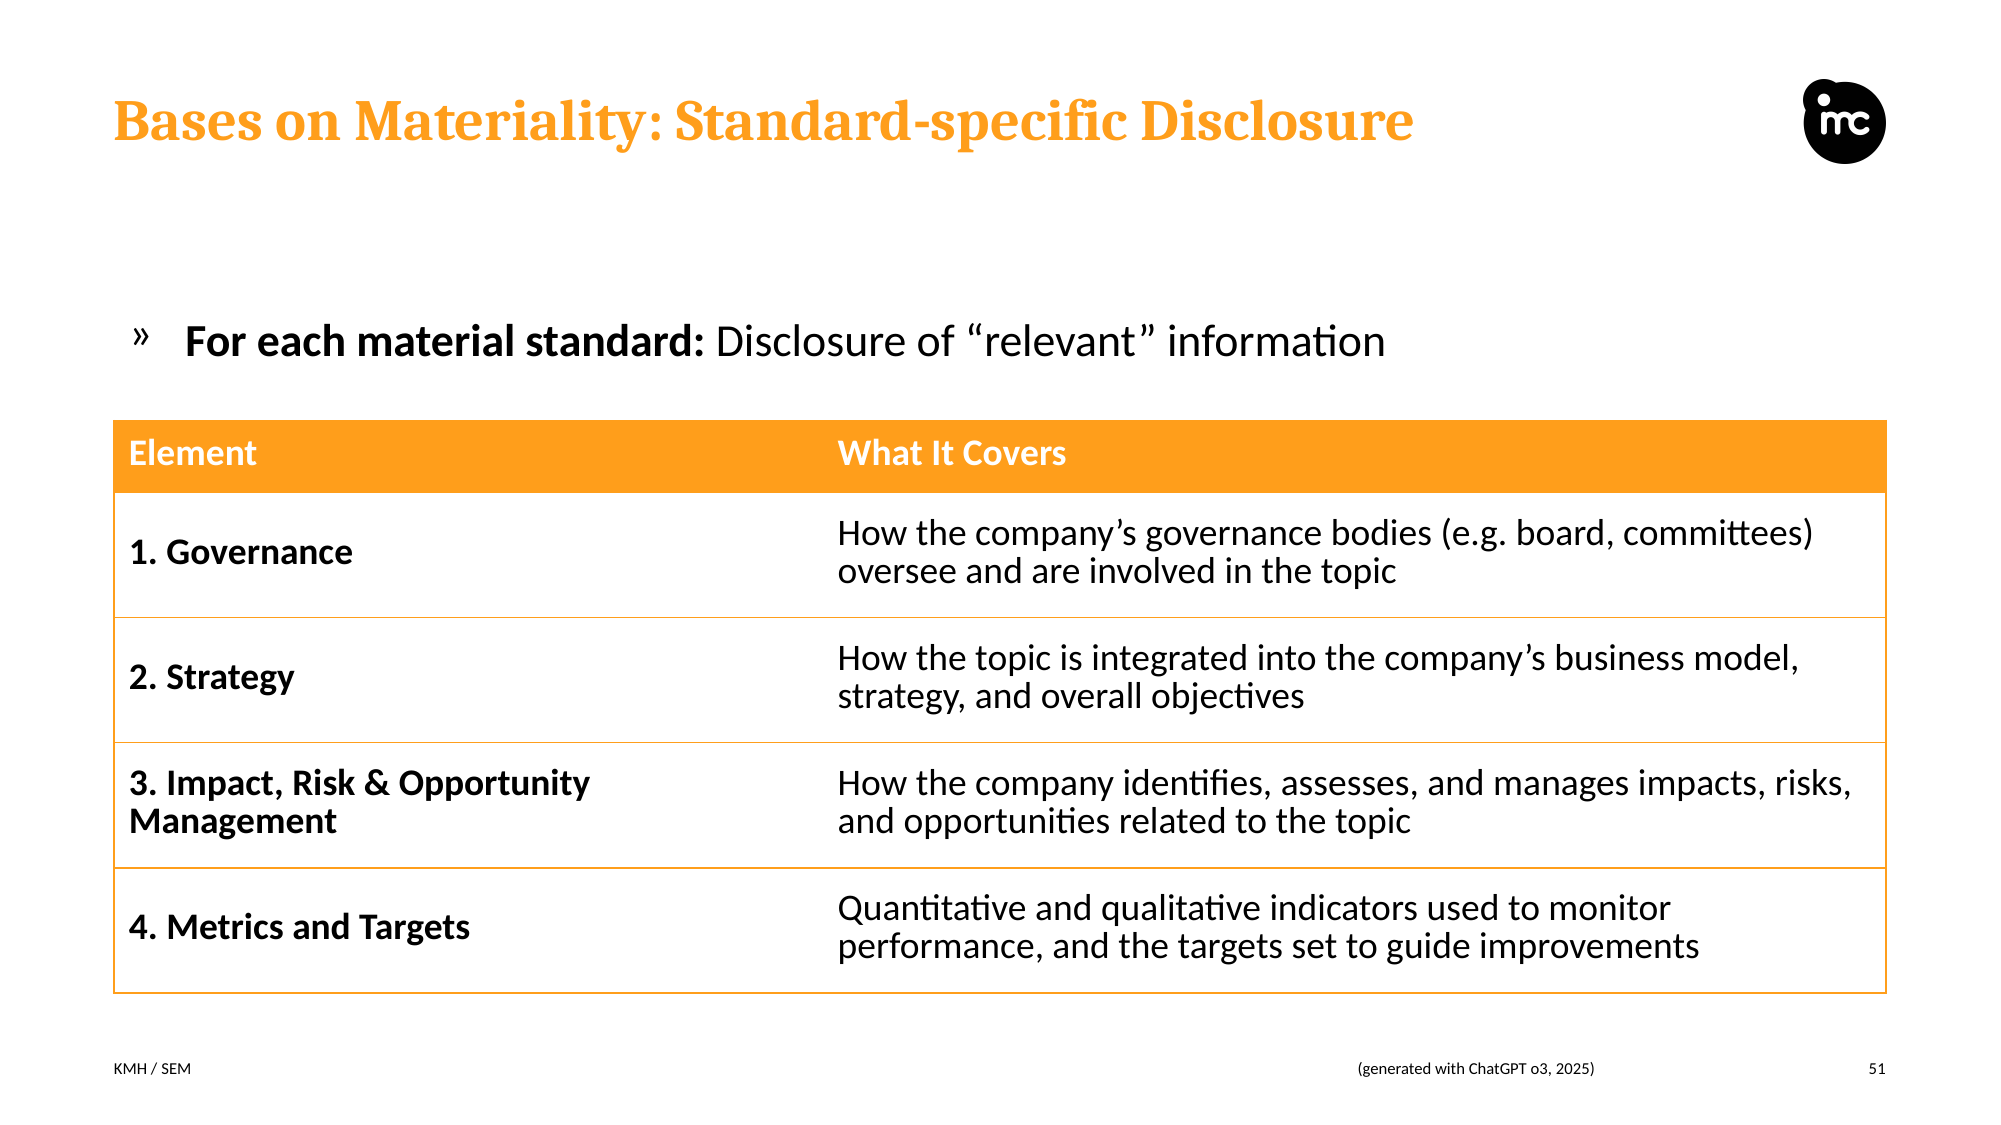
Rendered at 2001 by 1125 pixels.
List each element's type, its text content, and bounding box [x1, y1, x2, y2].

slide_number 51 [1803, 1056, 1886, 1080]
footer KMH / SEM [114, 1056, 953, 1080]
table_cell How the company identifies, assesses, and manages impacts, risks, and opportunities related to the topic [823, 743, 1885, 867]
list For each material standard: Disclosure of “relevant” information [114, 267, 1886, 398]
table_cell How the topic is integrated into the company’s business model, strategy, and overall objectives [823, 618, 1885, 742]
table_cell 4. Metrics and Targets [115, 869, 823, 992]
table_cell Quantitative and qualitative indicators used to monitor performance, and the targets set to guide improvements [823, 869, 1885, 992]
table_cell 3. Impact, Risk & Opportunity Management [115, 743, 823, 867]
table_cell 1. Governance [115, 493, 823, 617]
slide_number (generated with ChatGPT o3, 2025) [1177, 1056, 1780, 1080]
table_cell How the company’s governance bodies (e.g. board, committees) oversee and are involved in the topic [823, 493, 1885, 617]
table_header What It Covers [823, 422, 1885, 491]
picture [1803, 79, 1886, 164]
table_cell 2. Strategy [115, 618, 823, 742]
title Bases on Materiality: Standard-specific Disclosure [114, 90, 1579, 220]
table_header Element [115, 422, 823, 491]
